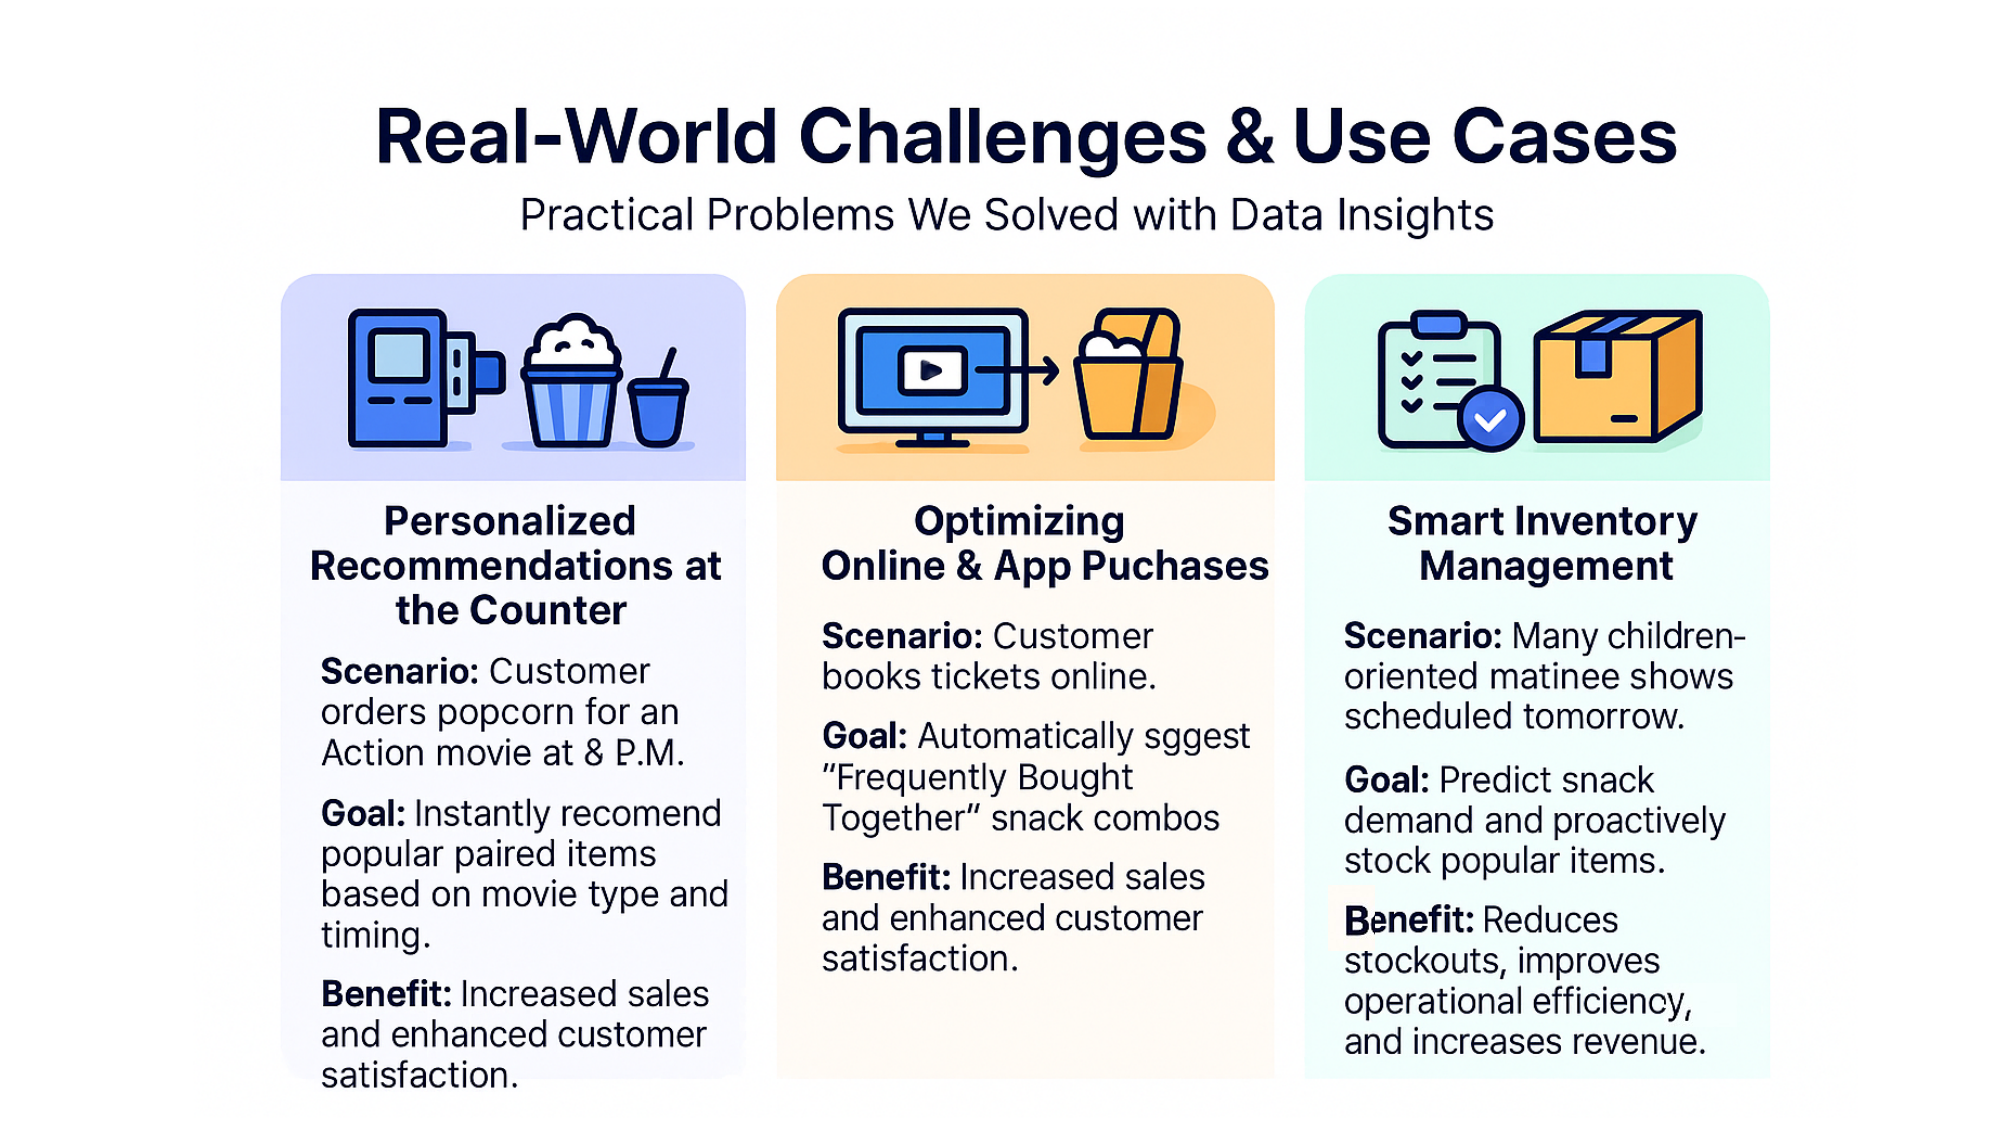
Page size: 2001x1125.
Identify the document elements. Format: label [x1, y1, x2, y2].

picture [193, 7, 1859, 1118]
